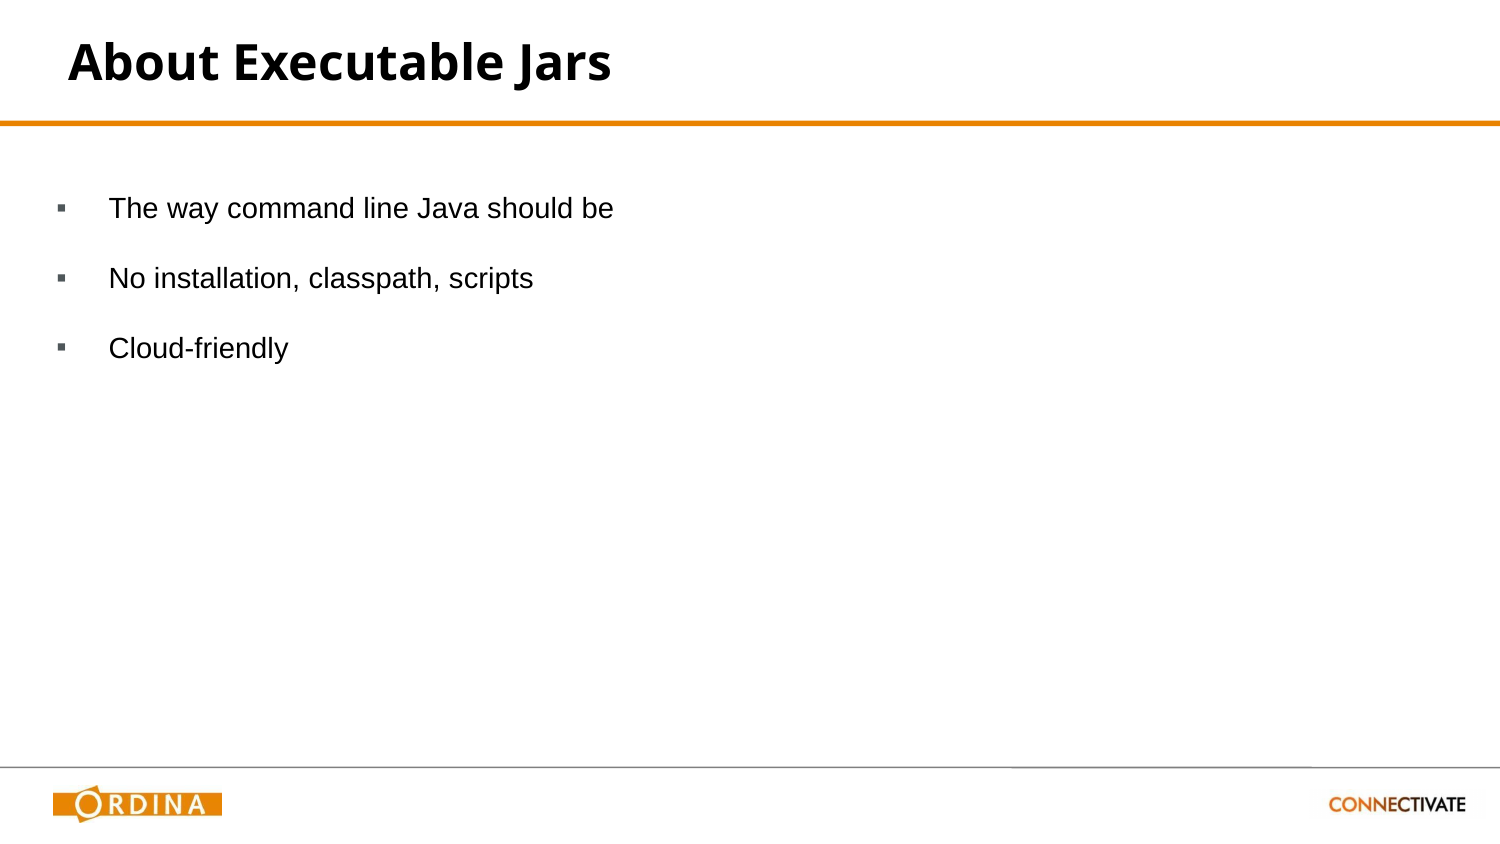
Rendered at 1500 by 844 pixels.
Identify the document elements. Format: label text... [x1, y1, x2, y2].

picture [1310, 790, 1486, 819]
list The way command line Java should be No installation, classpath, scripts Cloud-friendly [18, 139, 1460, 750]
title About Executable Jars [53, 0, 1459, 121]
picture [53, 785, 222, 823]
